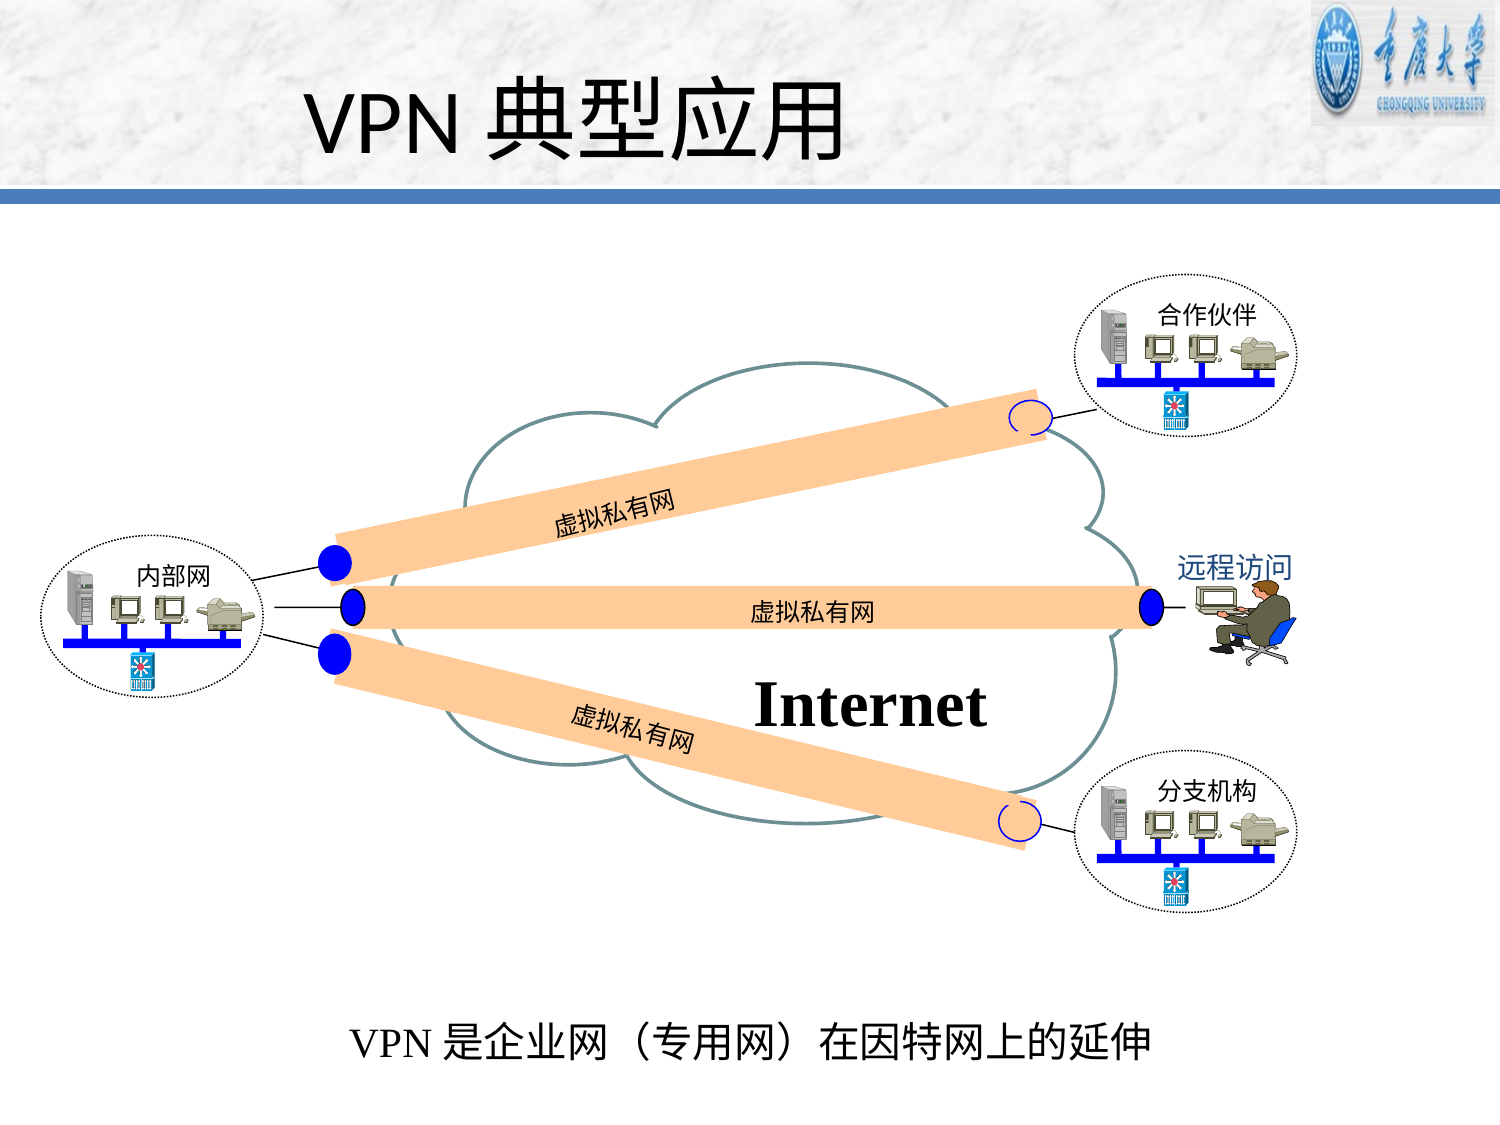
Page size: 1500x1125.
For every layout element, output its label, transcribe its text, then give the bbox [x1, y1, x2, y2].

picture [1311, 0, 1495, 126]
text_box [40, 274, 1297, 913]
text_box VPN典型应用 [15, 54, 1140, 133]
text_box VPN是企业网（专用网）在因特网上的延伸 [333, 1008, 1262, 1074]
